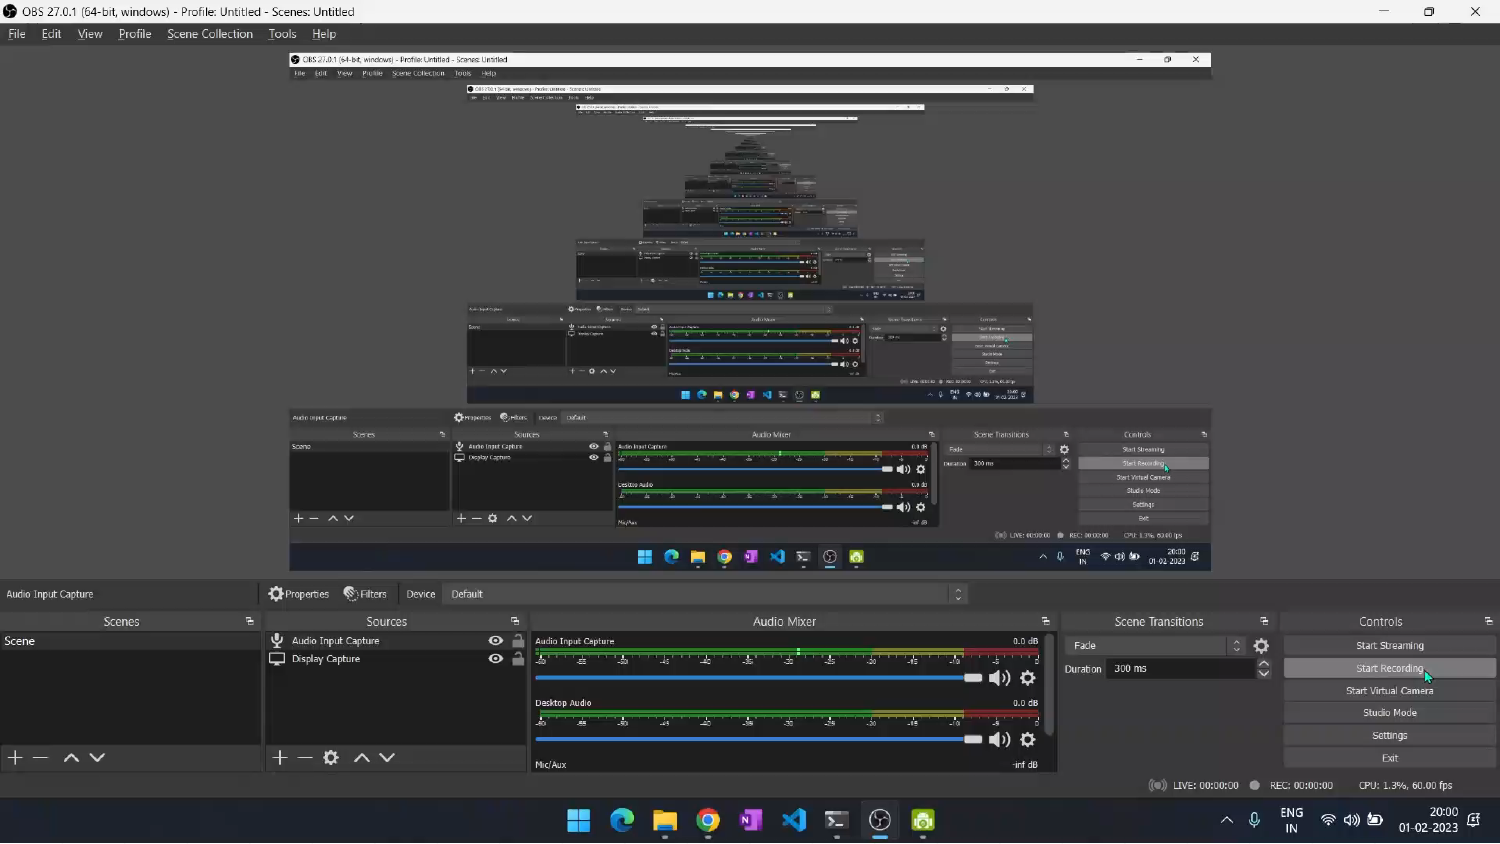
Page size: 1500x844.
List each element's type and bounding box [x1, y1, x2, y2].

text_box [0, 0, 1500, 844]
